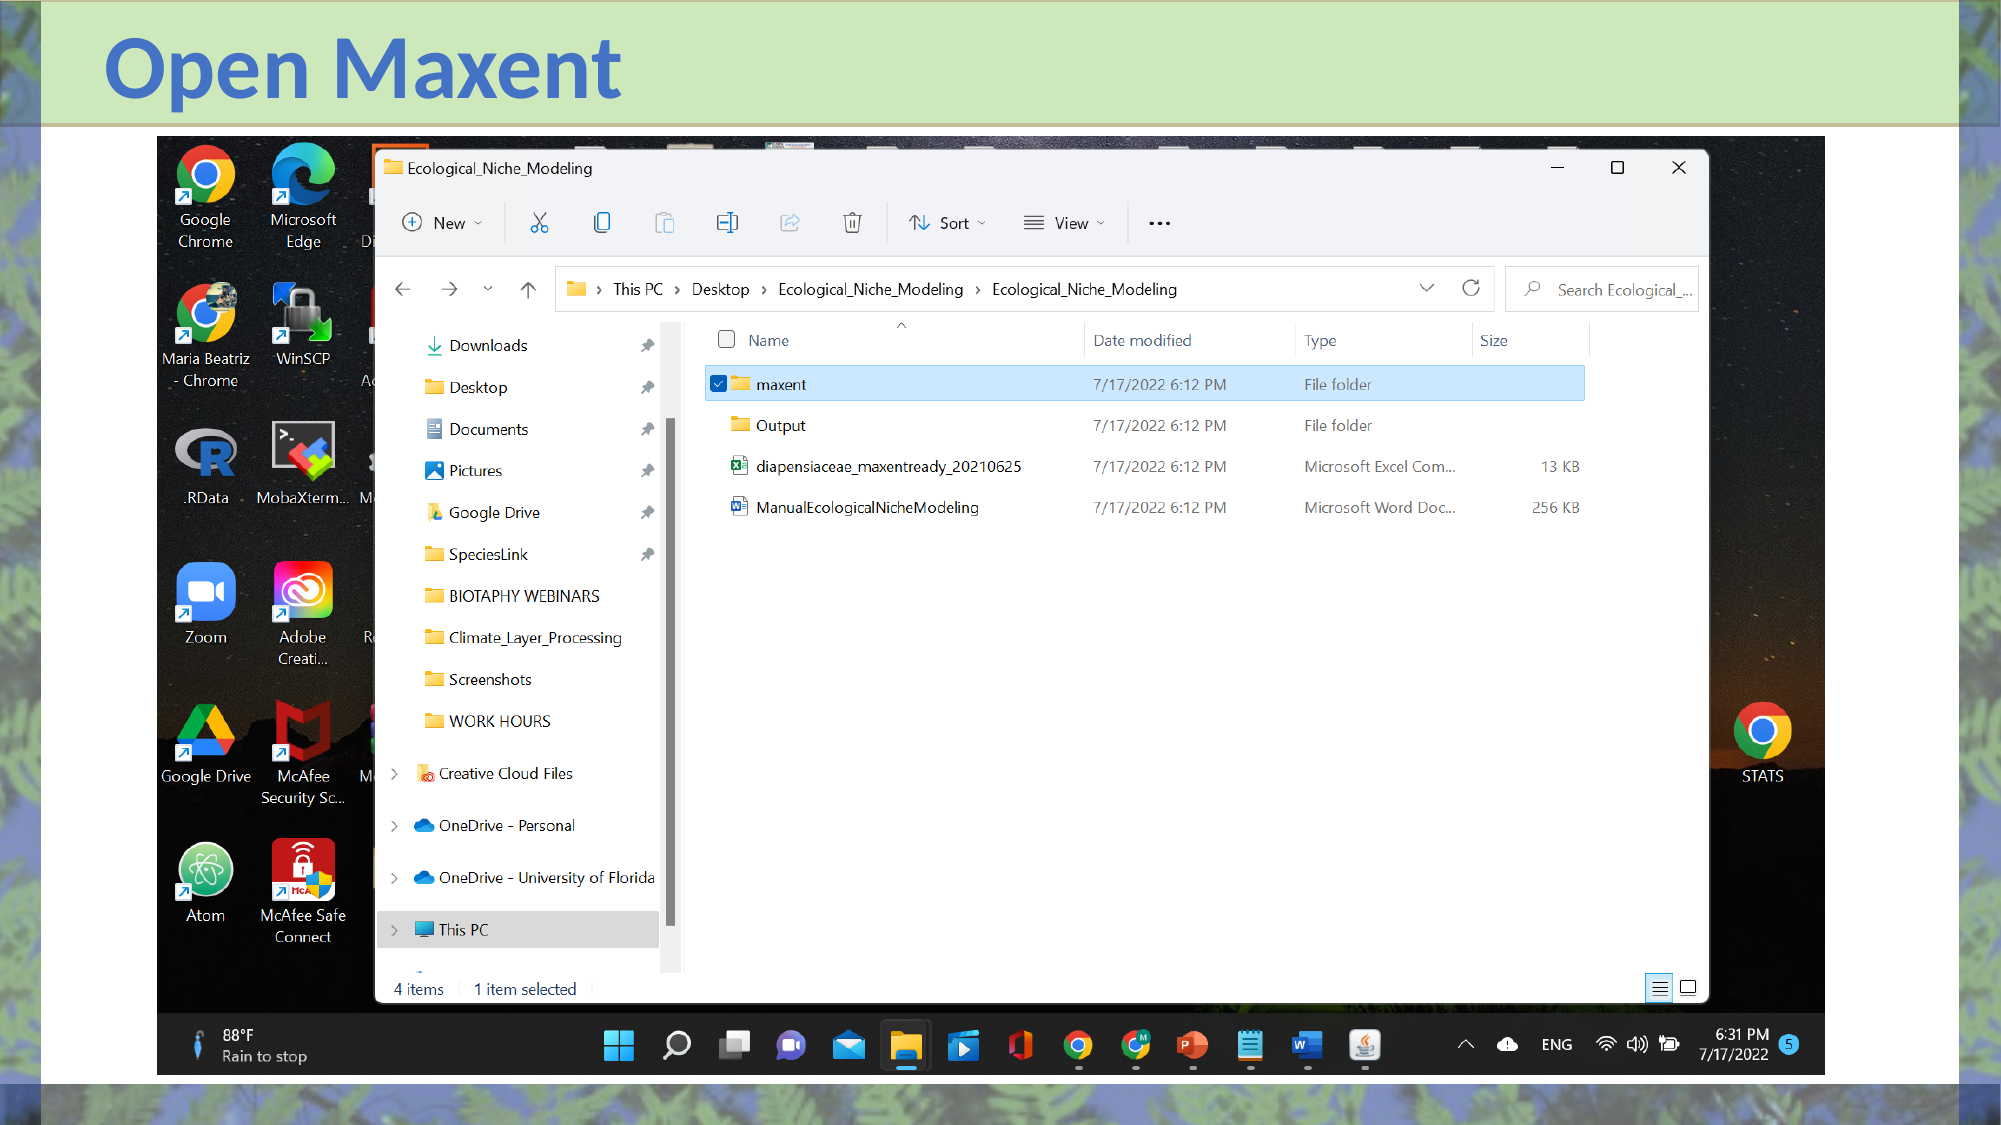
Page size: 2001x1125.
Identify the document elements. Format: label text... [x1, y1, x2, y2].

picture [0, 1084, 2000, 1125]
text_box Open Maxent [0, 0, 1959, 125]
picture [0, 136, 2000, 1075]
